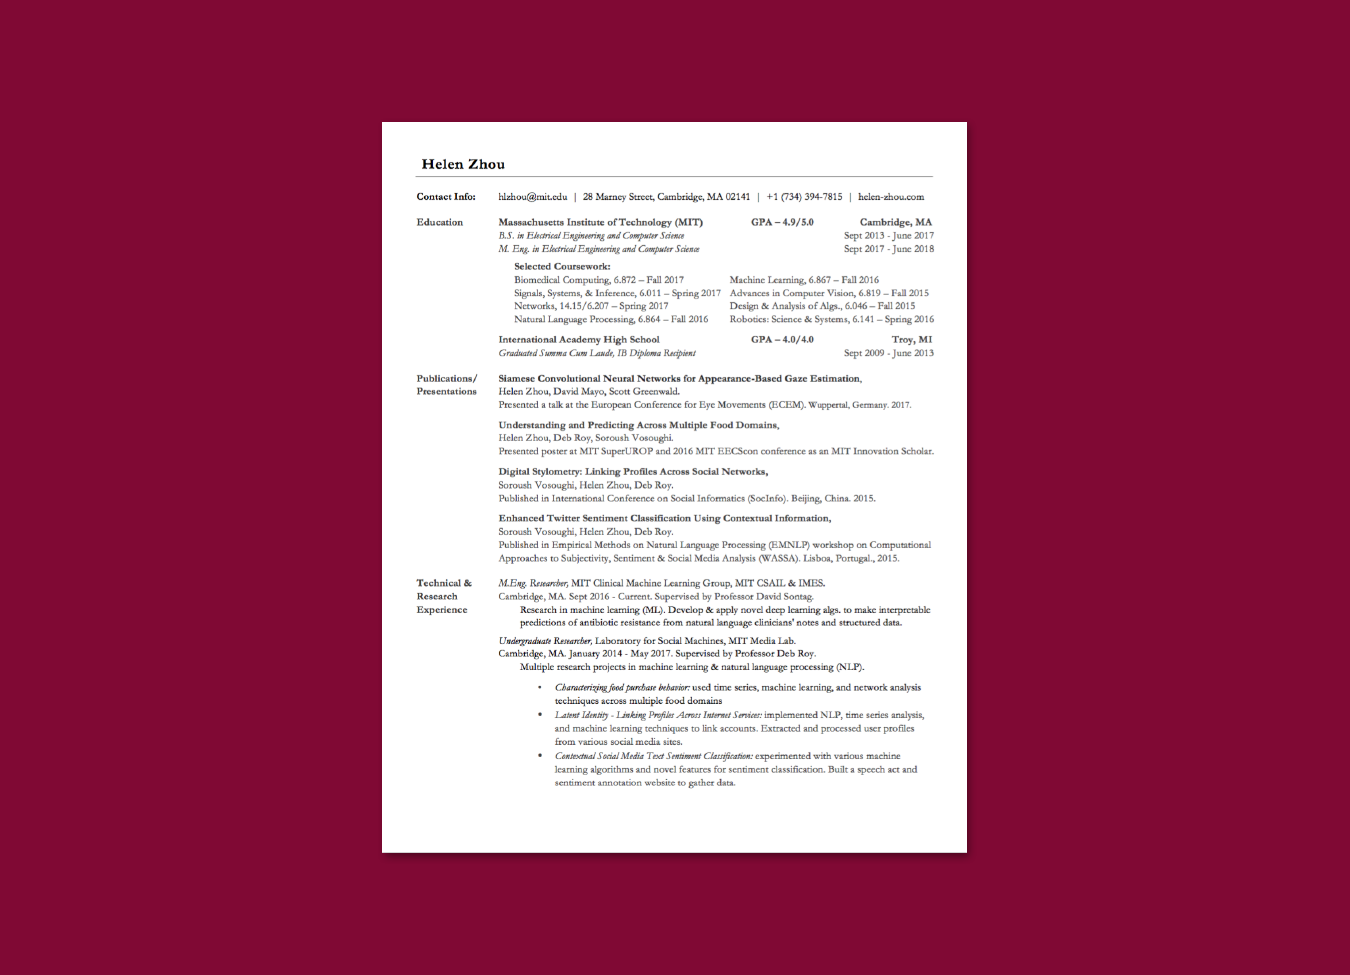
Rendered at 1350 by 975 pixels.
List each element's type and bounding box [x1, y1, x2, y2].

picture [382, 122, 968, 853]
